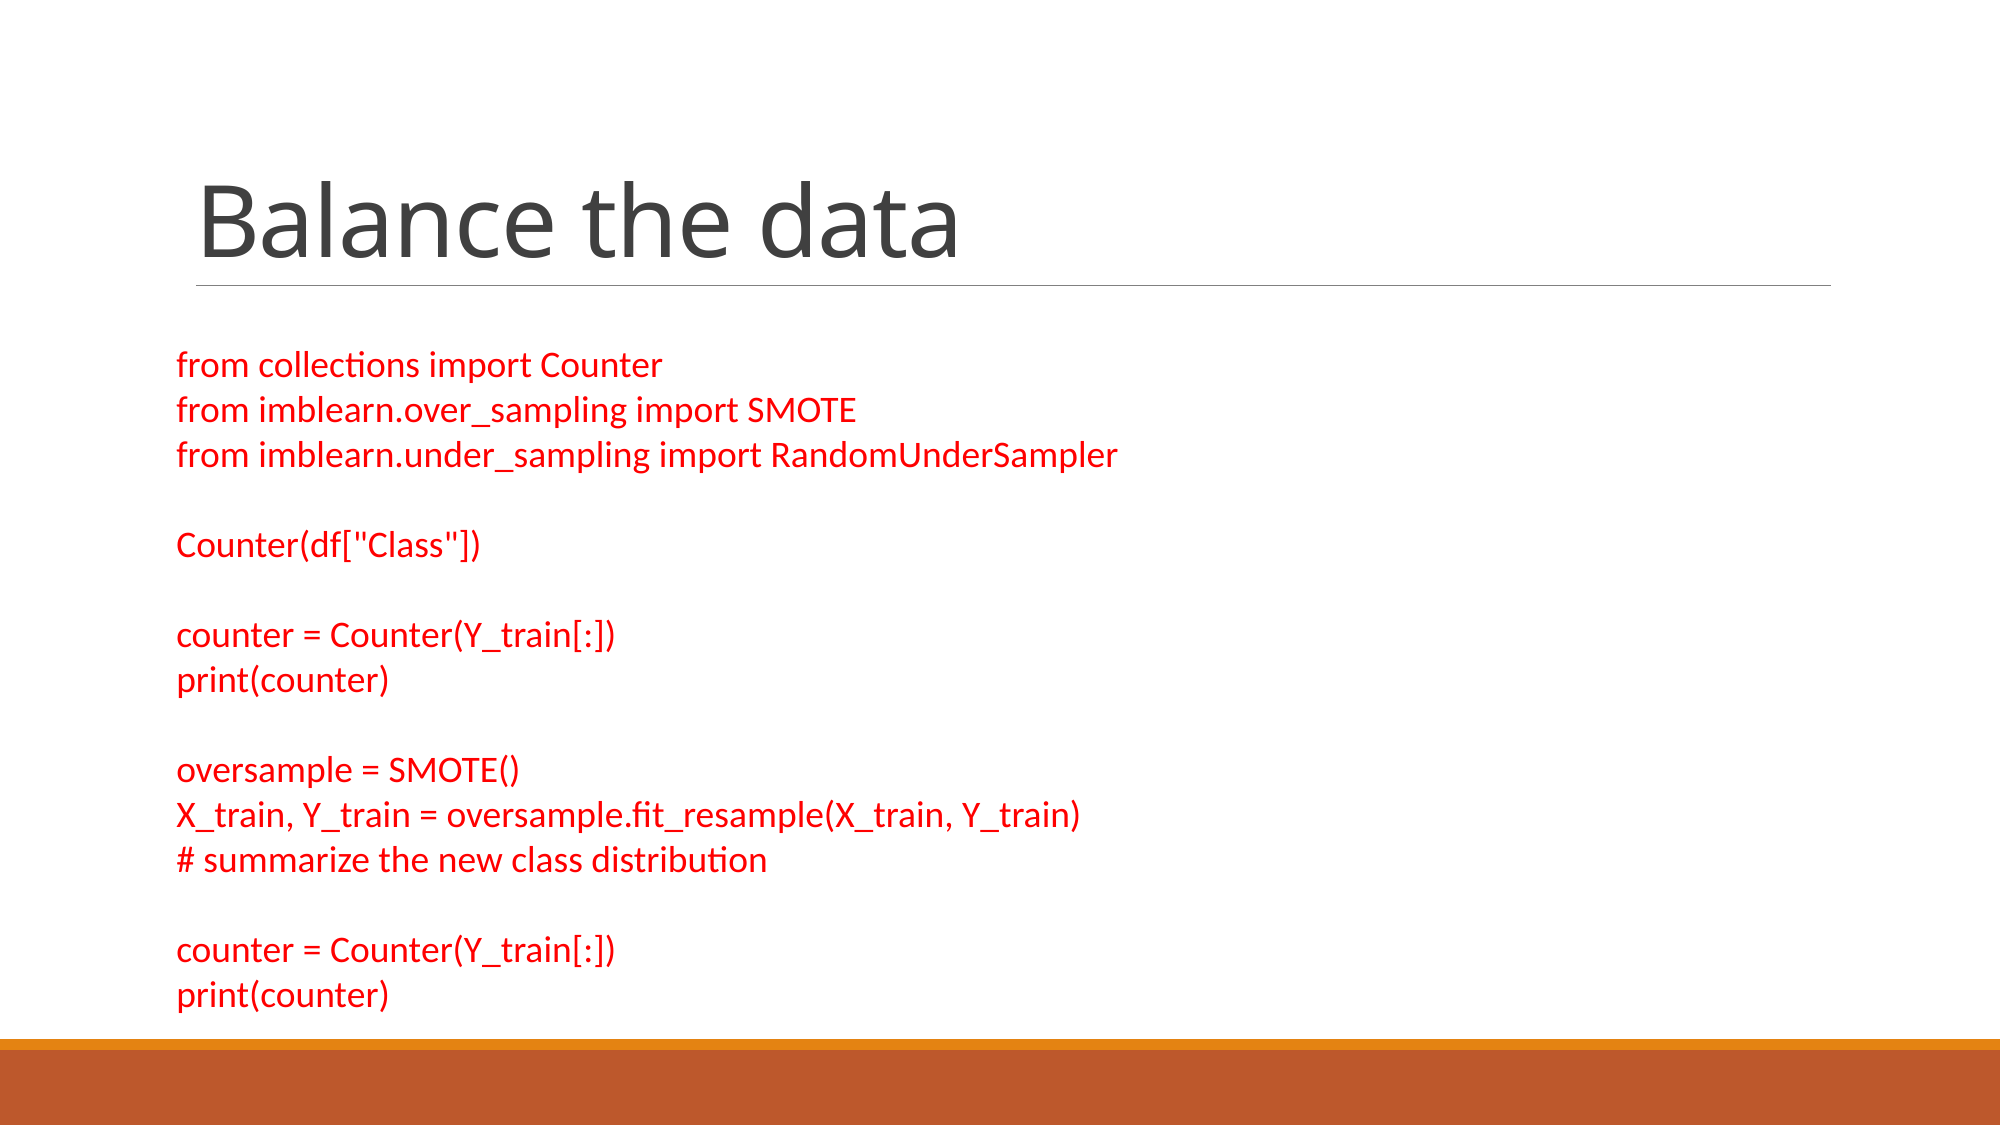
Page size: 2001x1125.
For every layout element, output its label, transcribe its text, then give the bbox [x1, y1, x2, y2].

text_box from collections import Counter from imblearn.over_sampling import SMOTE from imblearn.under_sampling import RandomUnderSampler Counter(df["Class"]) counter = Counter(Y_train[:]) print(counter) oversample = SMOTE() X_train, Y_train = oversample.fit_resample(X_train, Y_train) # summarize the new class distribution counter = Counter(Y_train[:]) print(counter) [161, 332, 1162, 1068]
title Balance the data [180, 47, 1830, 285]
